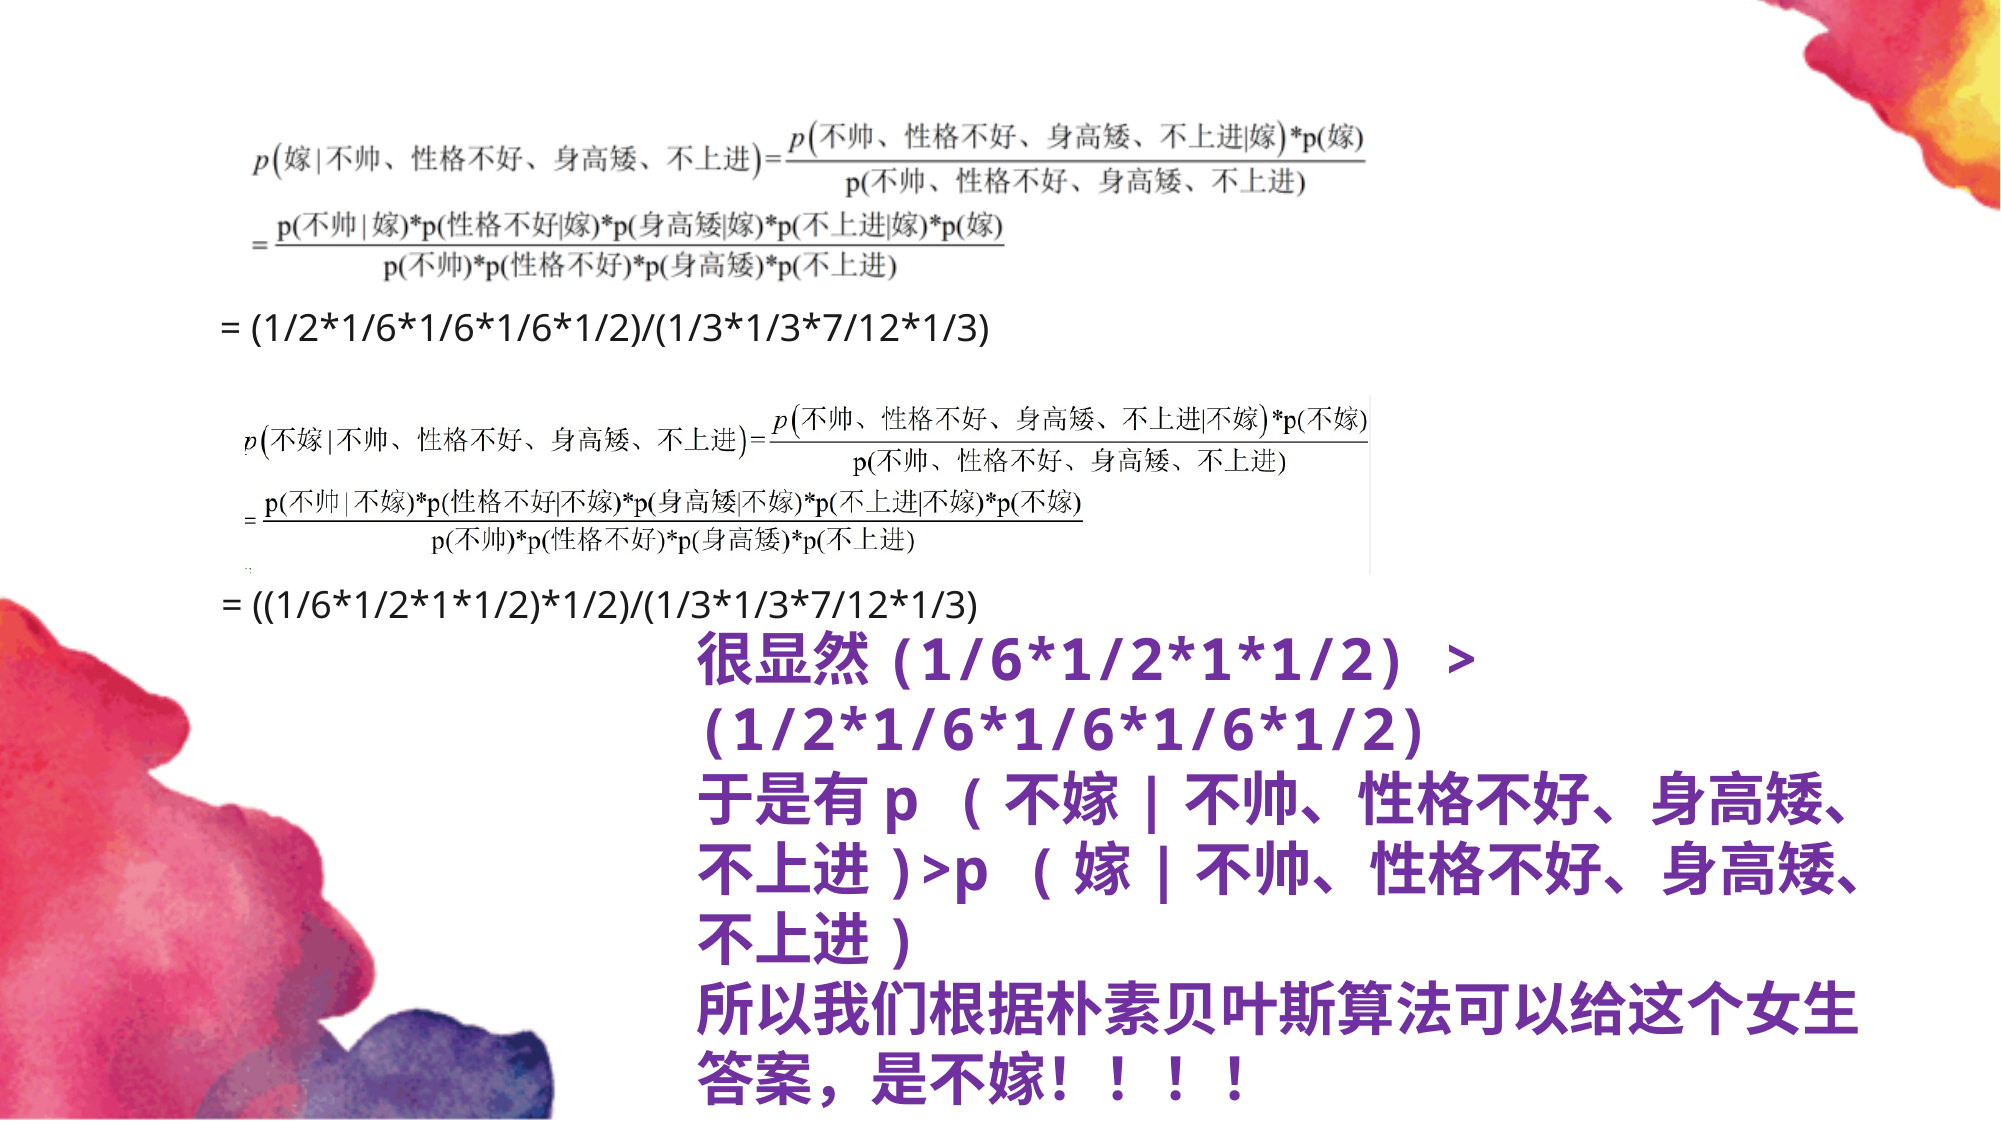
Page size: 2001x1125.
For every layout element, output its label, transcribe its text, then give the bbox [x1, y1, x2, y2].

picture [0, 0, 2001, 1125]
text_box = (1/2*1/6*1/6*1/6*1/2)/(1/3*1/3*7/12*1/3) [205, 296, 1005, 357]
text_box 很显然(1/6*1/2*1*1/2) > (1/2*1/6*1/6*1/6*1/2) 于是有p (不嫁|不帅、性格不好、身高矮、不上进)>p (嫁|不帅、性格不好、身高矮、不上进) 所以我们根据朴素贝叶斯算法可以给这个女生答案，是不嫁！！！！ [681, 615, 1914, 1120]
text_box = ((1/6*1/2*1*1/2)*1/2)/(1/3*1/3*7/12*1/3) [206, 573, 993, 634]
